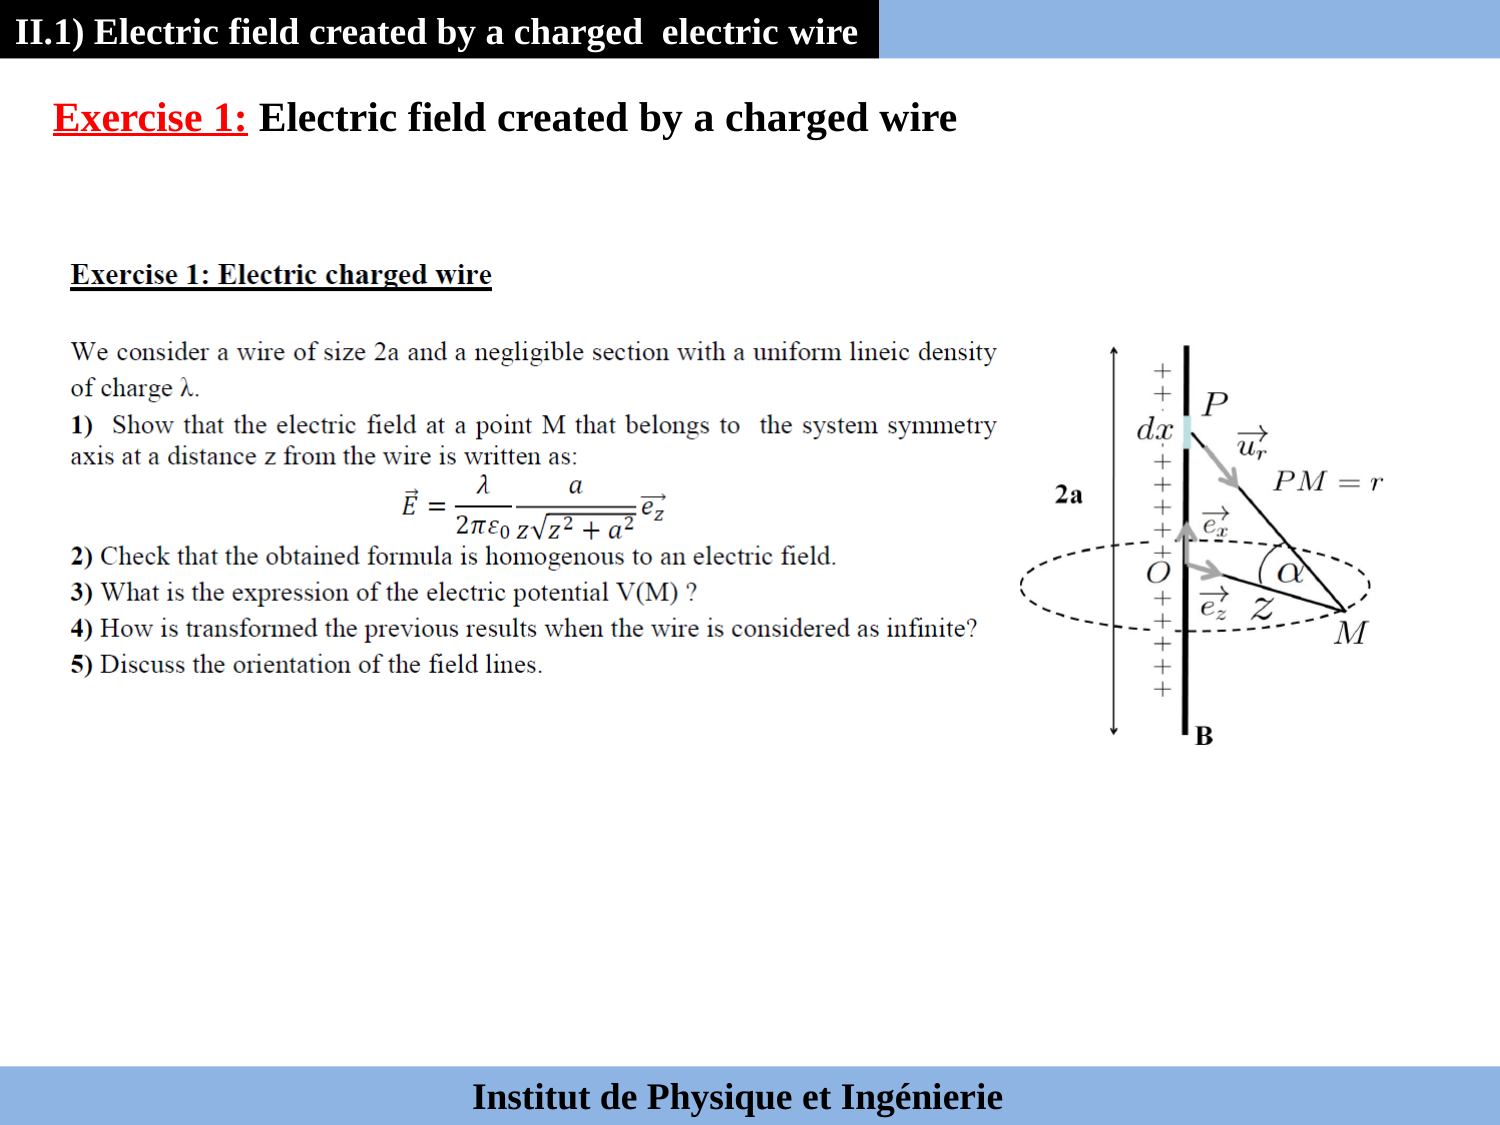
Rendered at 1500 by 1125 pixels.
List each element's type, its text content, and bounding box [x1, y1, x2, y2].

text_box [0, 1064, 400, 1125]
text_box [1028, 1064, 1500, 1125]
text_box [881, 0, 1500, 61]
text_box Exercise 1: Electric field created by a charged wire [38, 82, 984, 147]
picture [46, 245, 1413, 798]
text_box Institut de Physique et Ingénierie [400, 1064, 1028, 1125]
text_box II.1) Electric field created by a charged electric wire [0, 0, 785, 60]
text_box [785, 0, 1395, 60]
